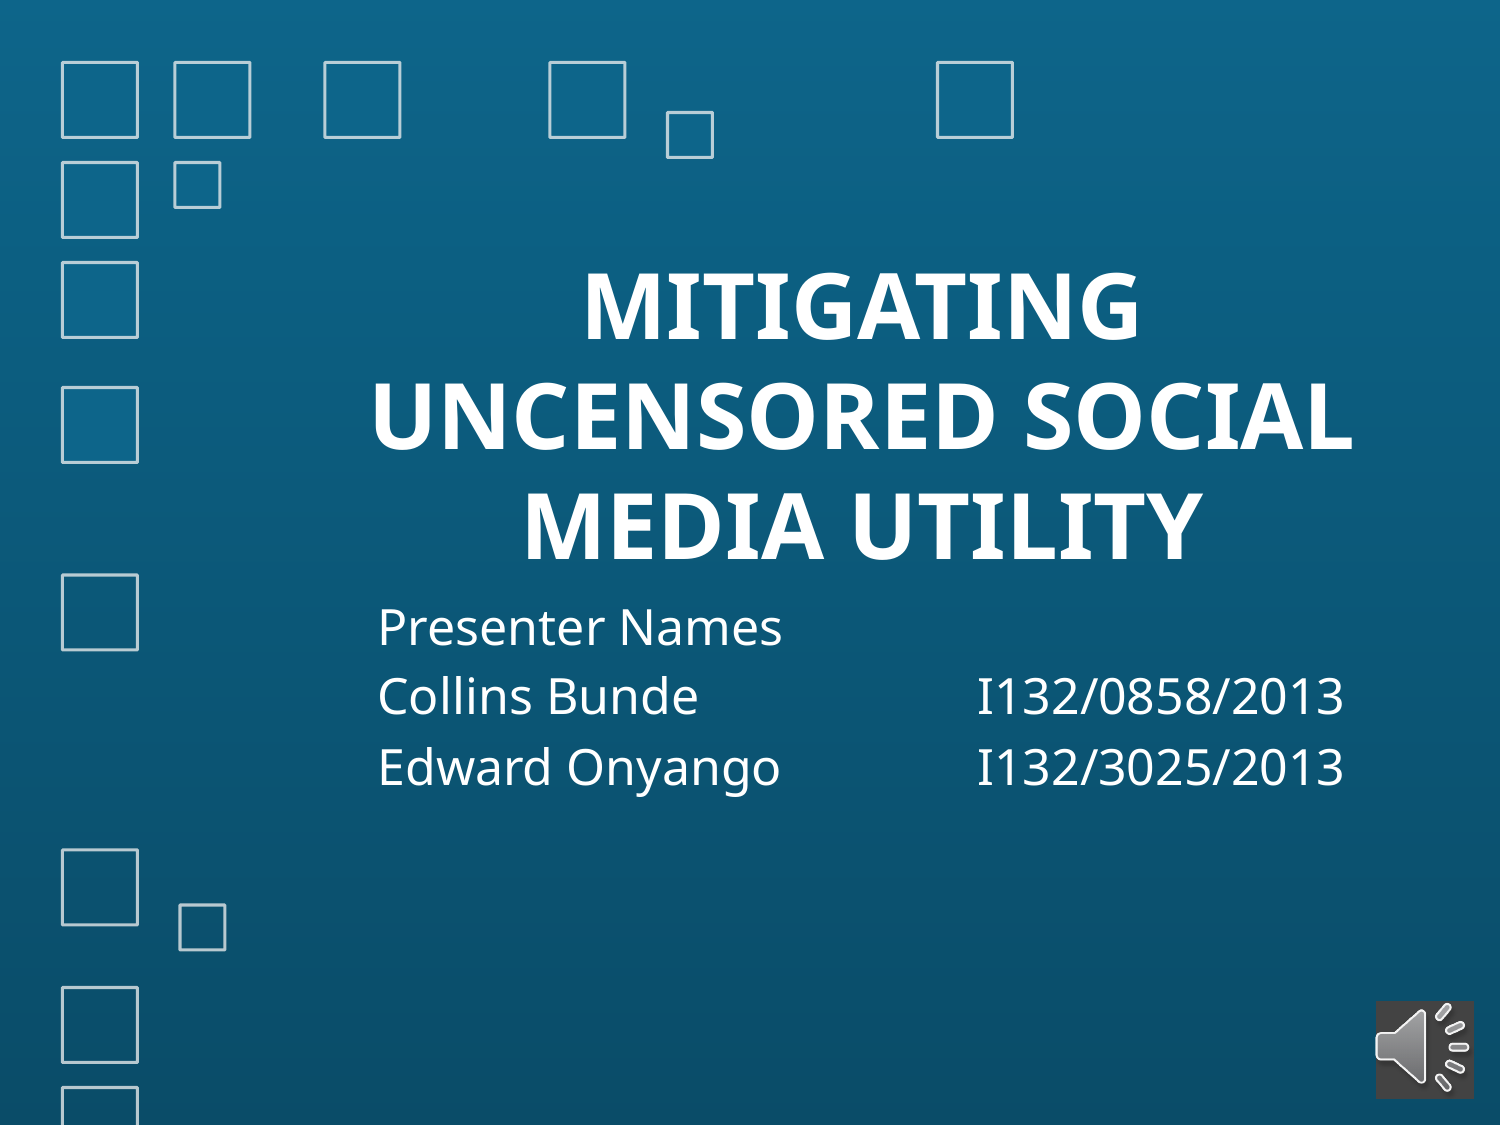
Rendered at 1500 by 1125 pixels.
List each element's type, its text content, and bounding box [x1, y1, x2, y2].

title MITIGATING UNCENSORED SOCIAL MEDIA UTILITY [312, 237, 1413, 586]
picture [1374, 999, 1476, 1101]
subtitle Presenter Names Collins Bunde I132/0858/2013 Edward Onyango I132/3025/2013 [362, 587, 1413, 875]
